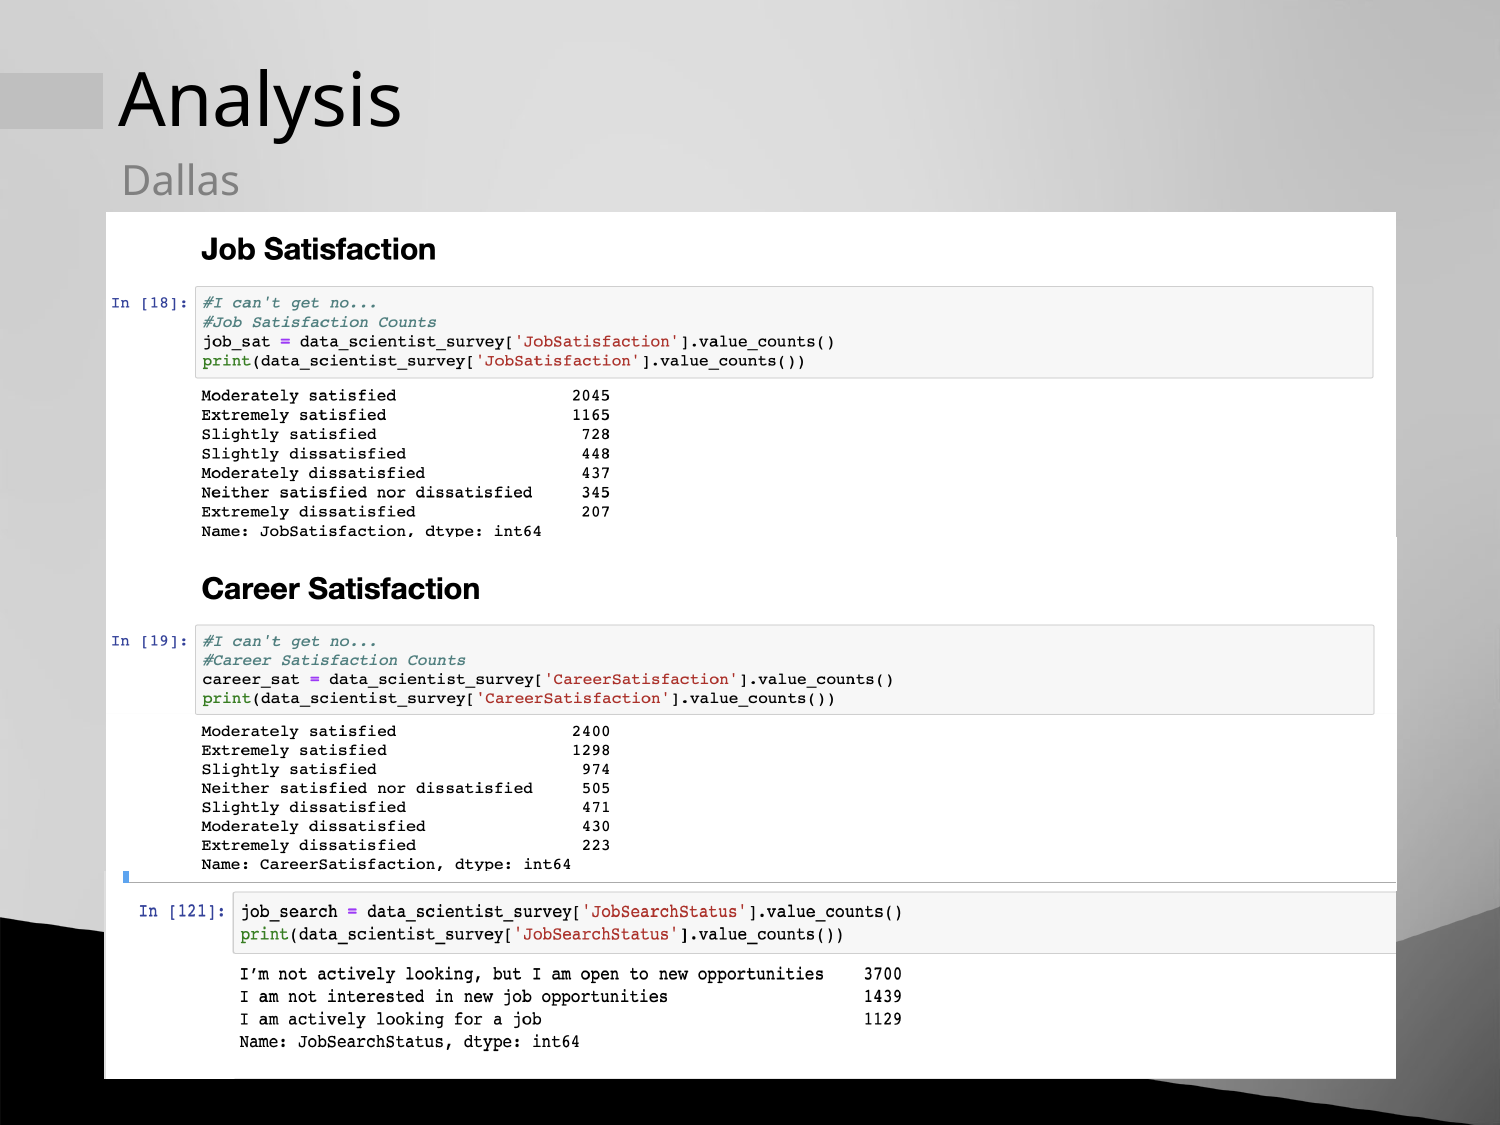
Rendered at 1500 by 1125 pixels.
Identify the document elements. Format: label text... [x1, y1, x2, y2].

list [106, 212, 1396, 537]
title Analysis [103, 38, 1397, 166]
text_box Dallas [106, 146, 369, 212]
picture [0, 0, 1500, 1125]
